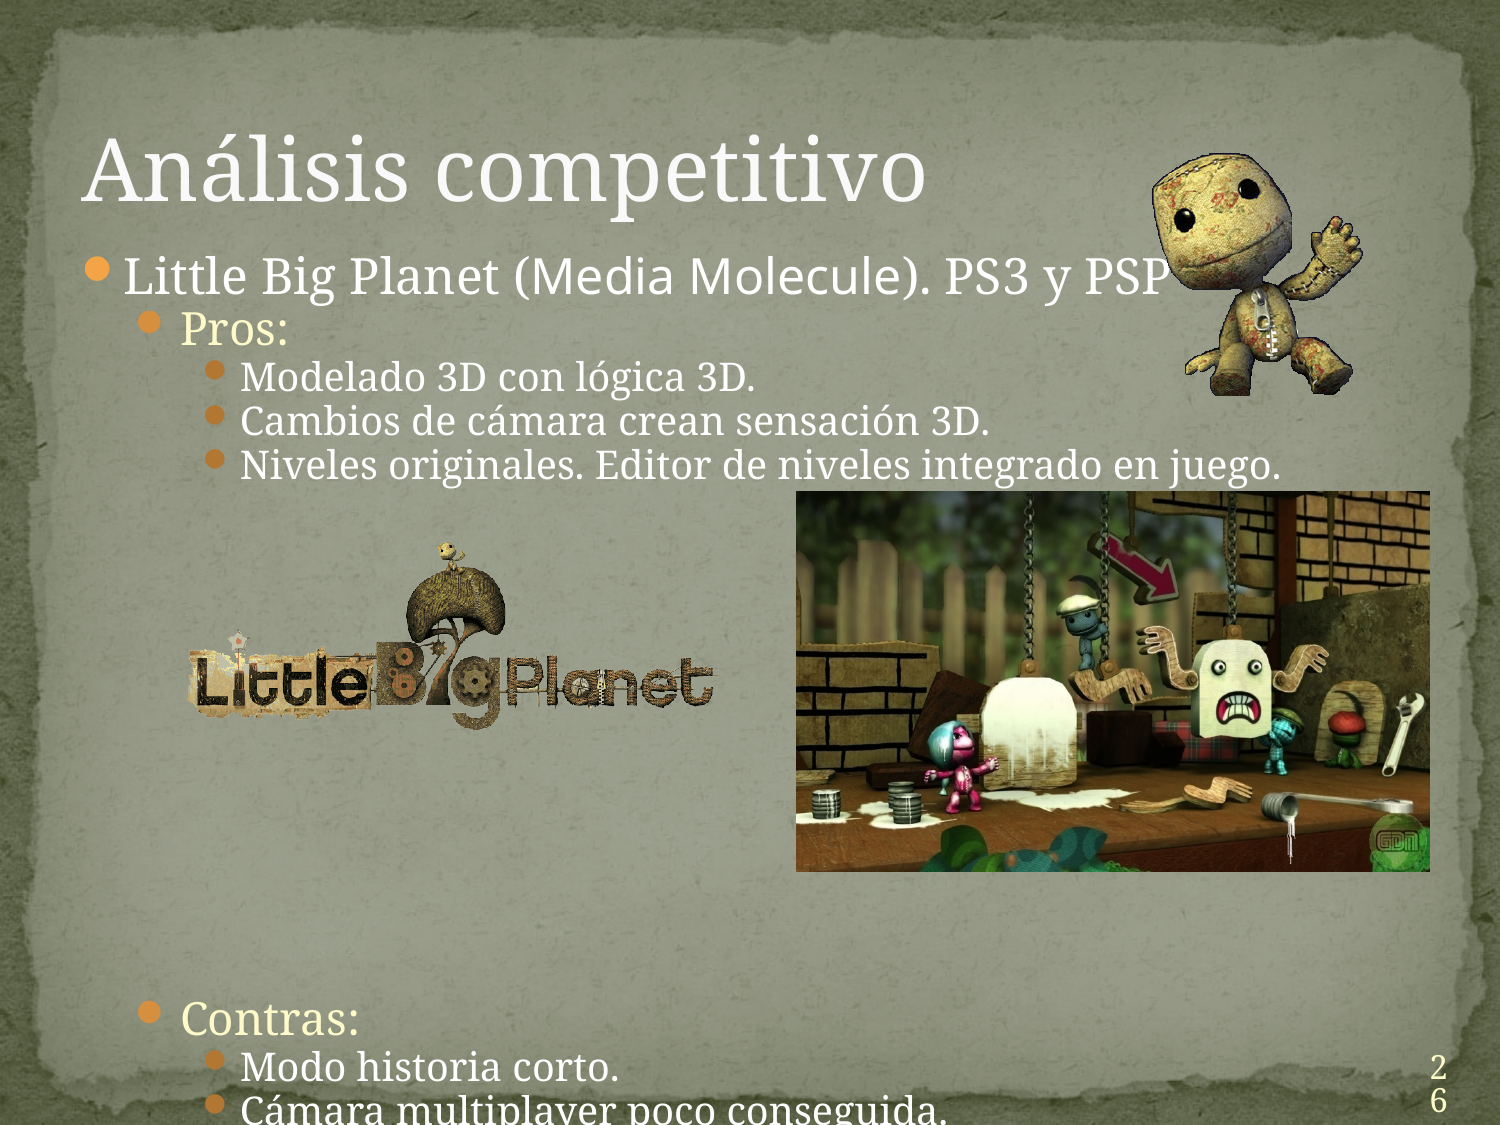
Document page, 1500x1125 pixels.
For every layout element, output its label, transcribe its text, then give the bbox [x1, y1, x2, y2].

title Análisis competitivo [74, 24, 1425, 225]
list Little Big Planet (Media Molecule). PS3 y PSP Pros: Modelado 3D con lógica 3D. Cambios de cámara crean sensación 3D. Niveles originales. Editor de niveles integrado en juego. Contras: Modo historia corto. Cámara multiplayer poco conseguida. Construir un nivel requiere mucho tiempo. [74, 249, 1426, 1001]
picture [0, 0, 1500, 1125]
slide_number 26 [1413, 1048, 1446, 1090]
